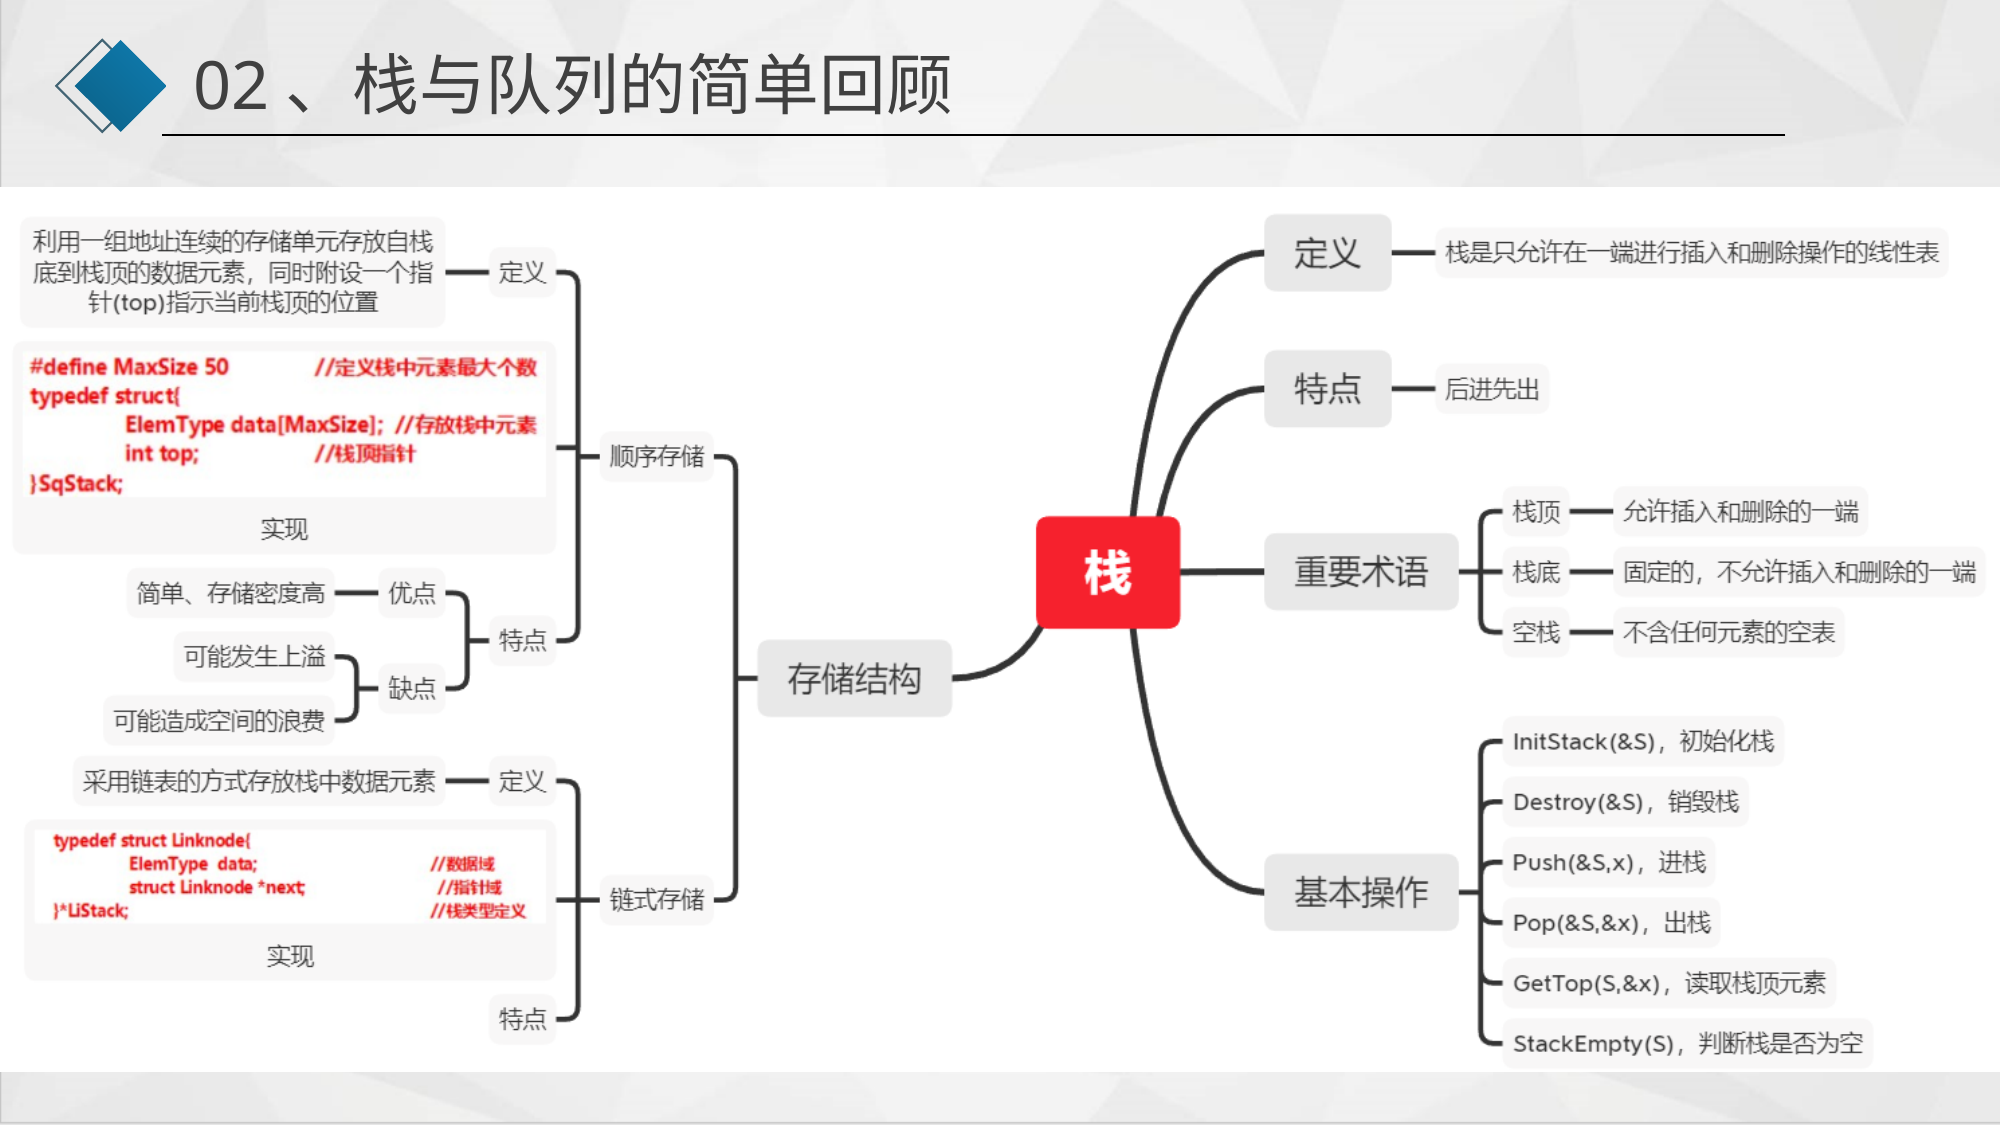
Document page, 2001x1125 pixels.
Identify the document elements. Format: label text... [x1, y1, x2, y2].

text_box 02、栈与队列的简单回顾 [178, 35, 969, 130]
picture [0, 0, 2000, 1125]
